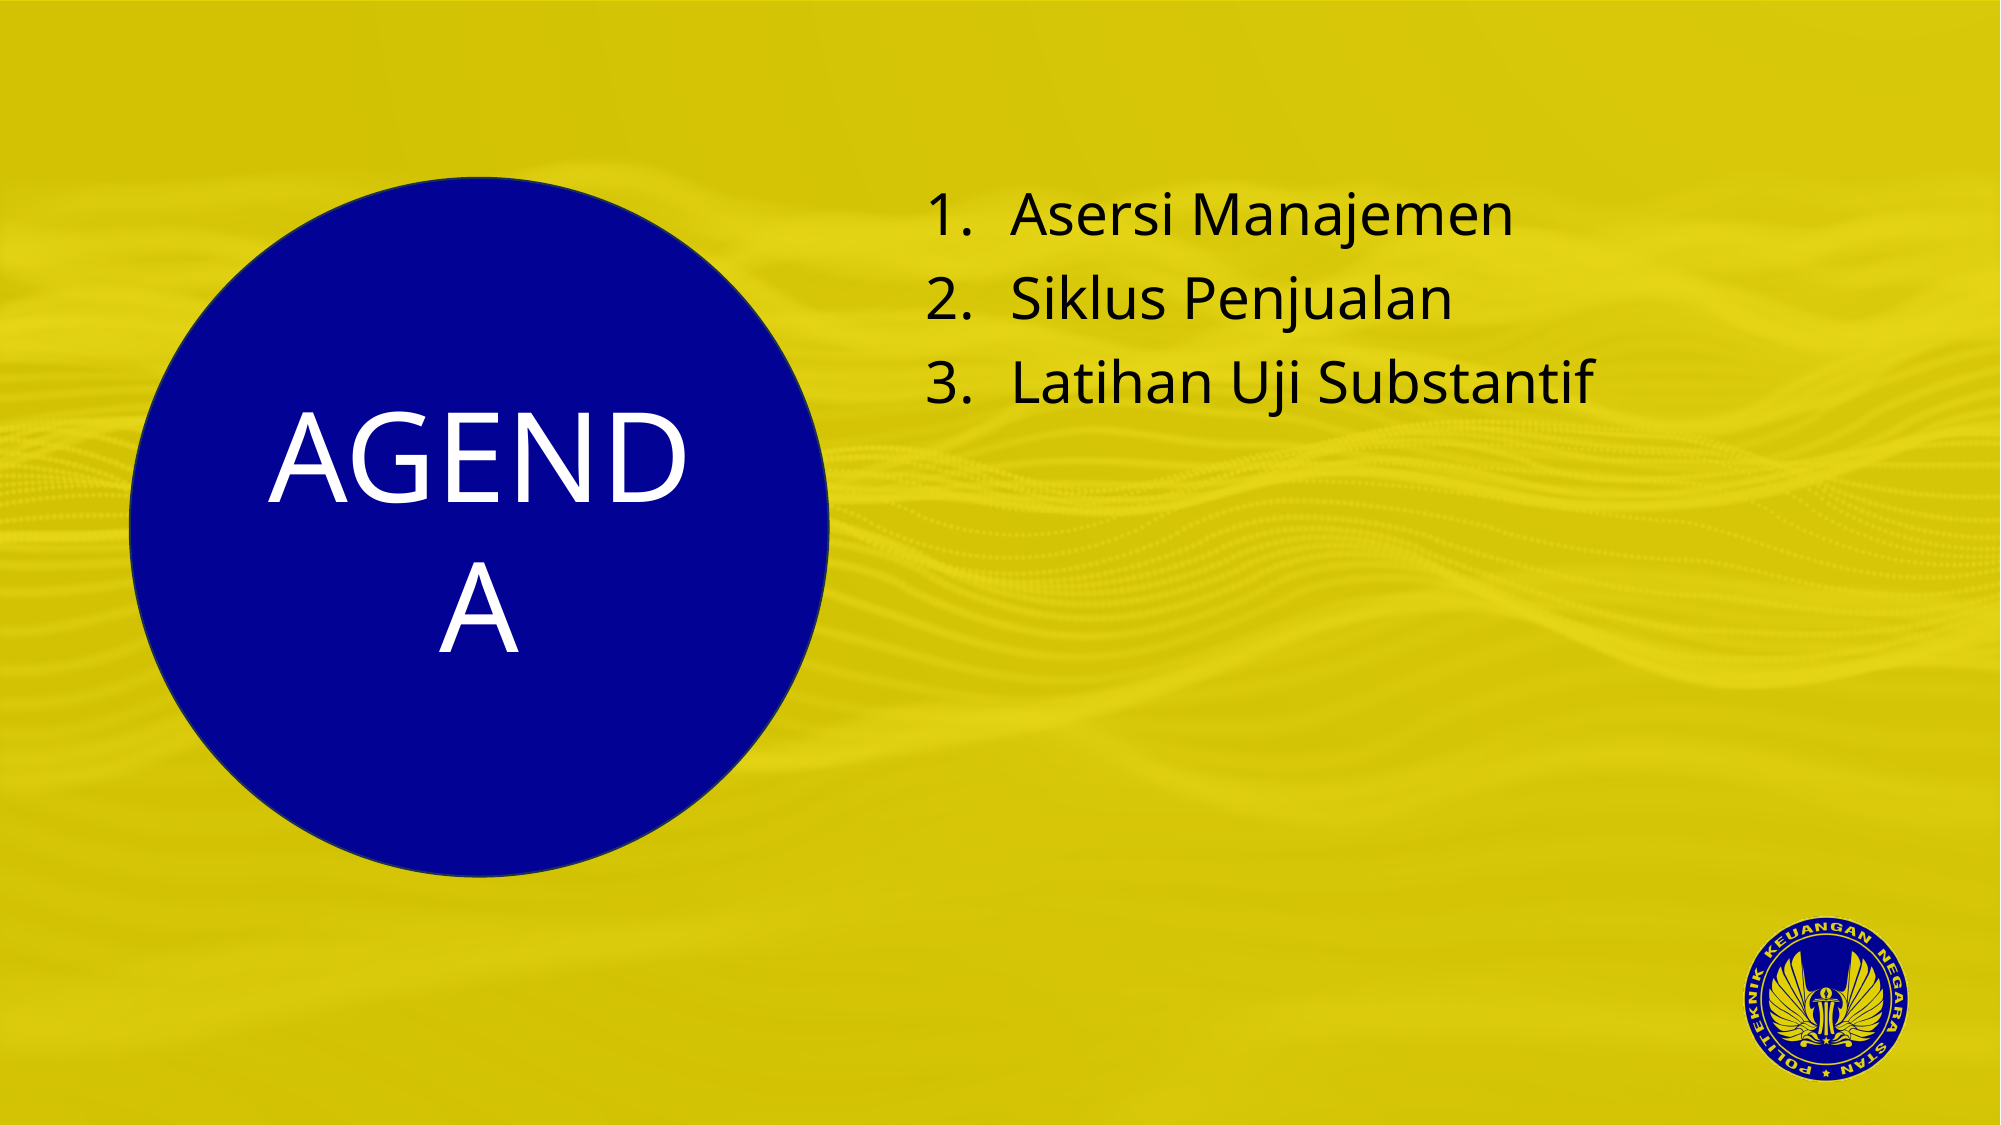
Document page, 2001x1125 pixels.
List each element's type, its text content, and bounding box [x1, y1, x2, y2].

list Asersi Manajemen Siklus Penjualan Latihan Uji Substantif [910, 177, 1863, 946]
picture [1743, 916, 1909, 1082]
